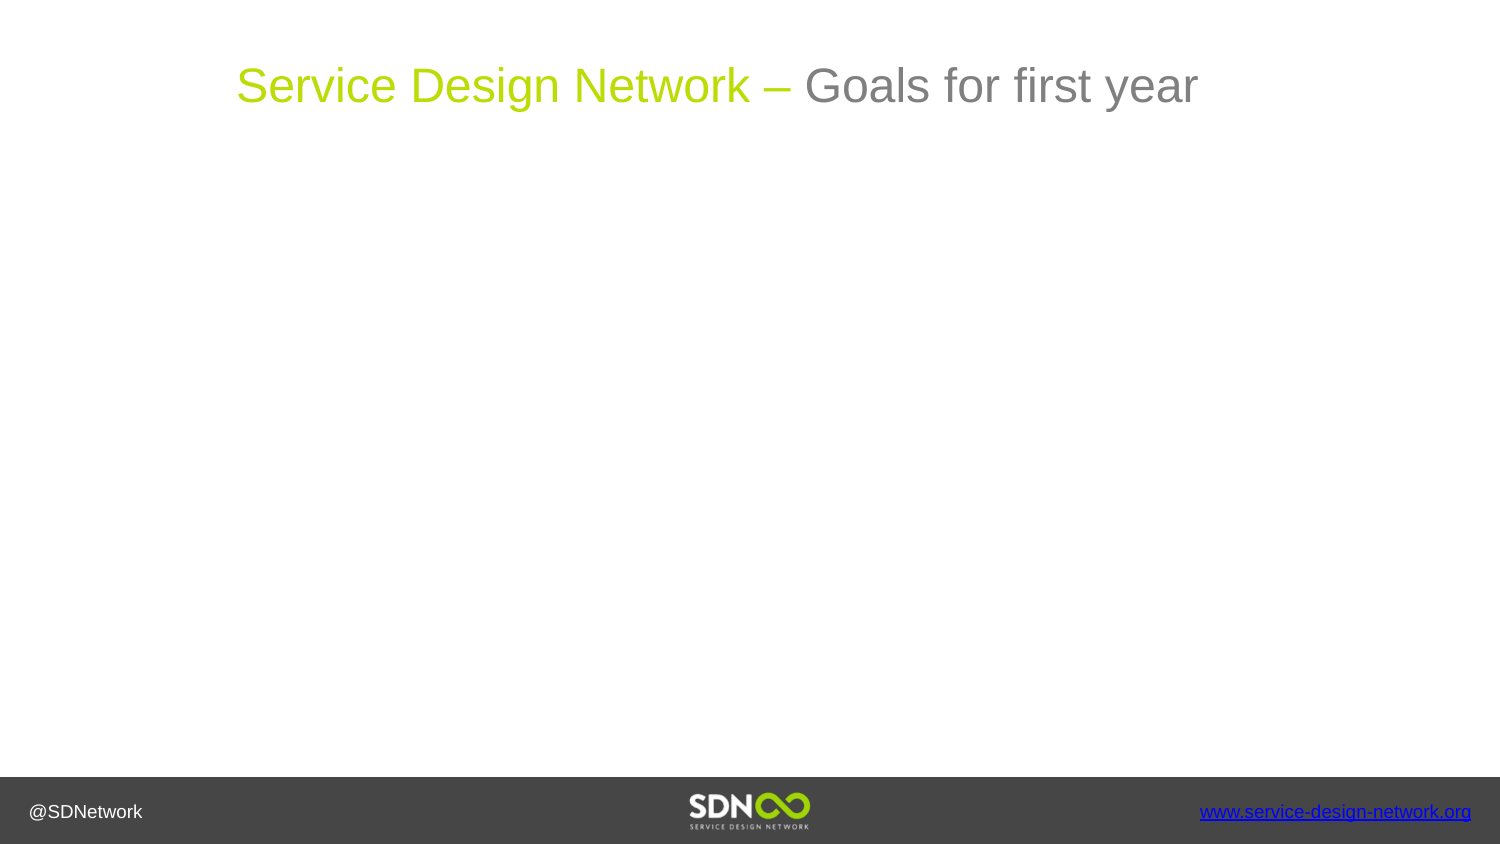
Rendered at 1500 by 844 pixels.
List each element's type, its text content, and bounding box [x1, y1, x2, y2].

text_box www.service-design-network.org [1147, 784, 1500, 838]
text_box @SDNetwork [8, 784, 384, 838]
picture [679, 782, 821, 840]
text_box Service Design Network – Goals for first year [221, 71, 1420, 147]
text_box [0, 777, 1500, 844]
